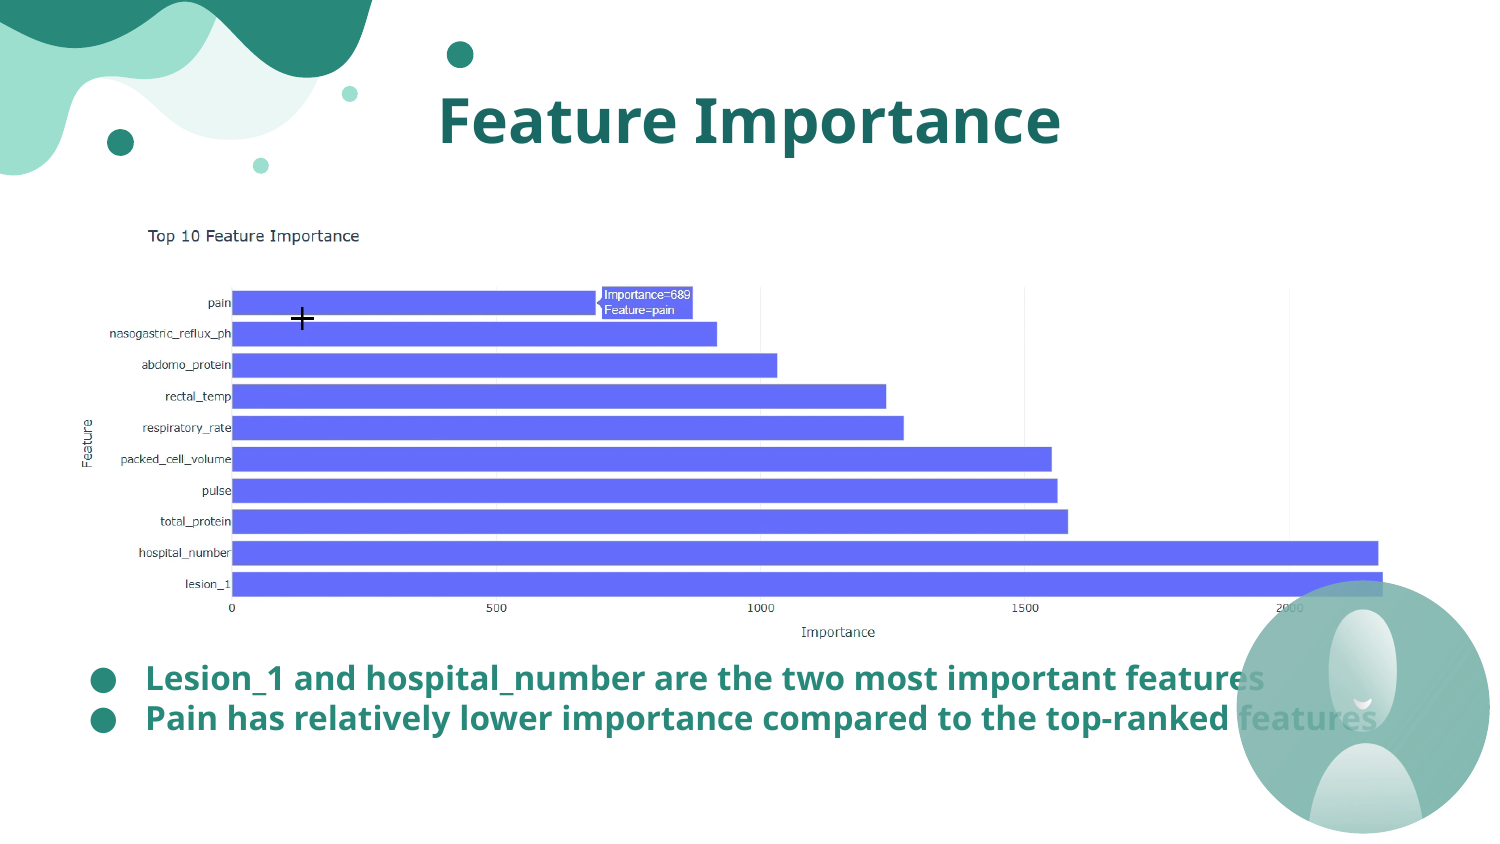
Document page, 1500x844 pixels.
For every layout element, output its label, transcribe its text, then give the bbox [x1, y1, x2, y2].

title Feature Importance [88, 66, 1412, 171]
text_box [66, 216, 1439, 643]
picture [1236, 580, 1490, 834]
text_box Lesion_1 and hospital_number are the two most important features Pain has relatively lower importance compared to the top-ranked features [55, 642, 1231, 747]
